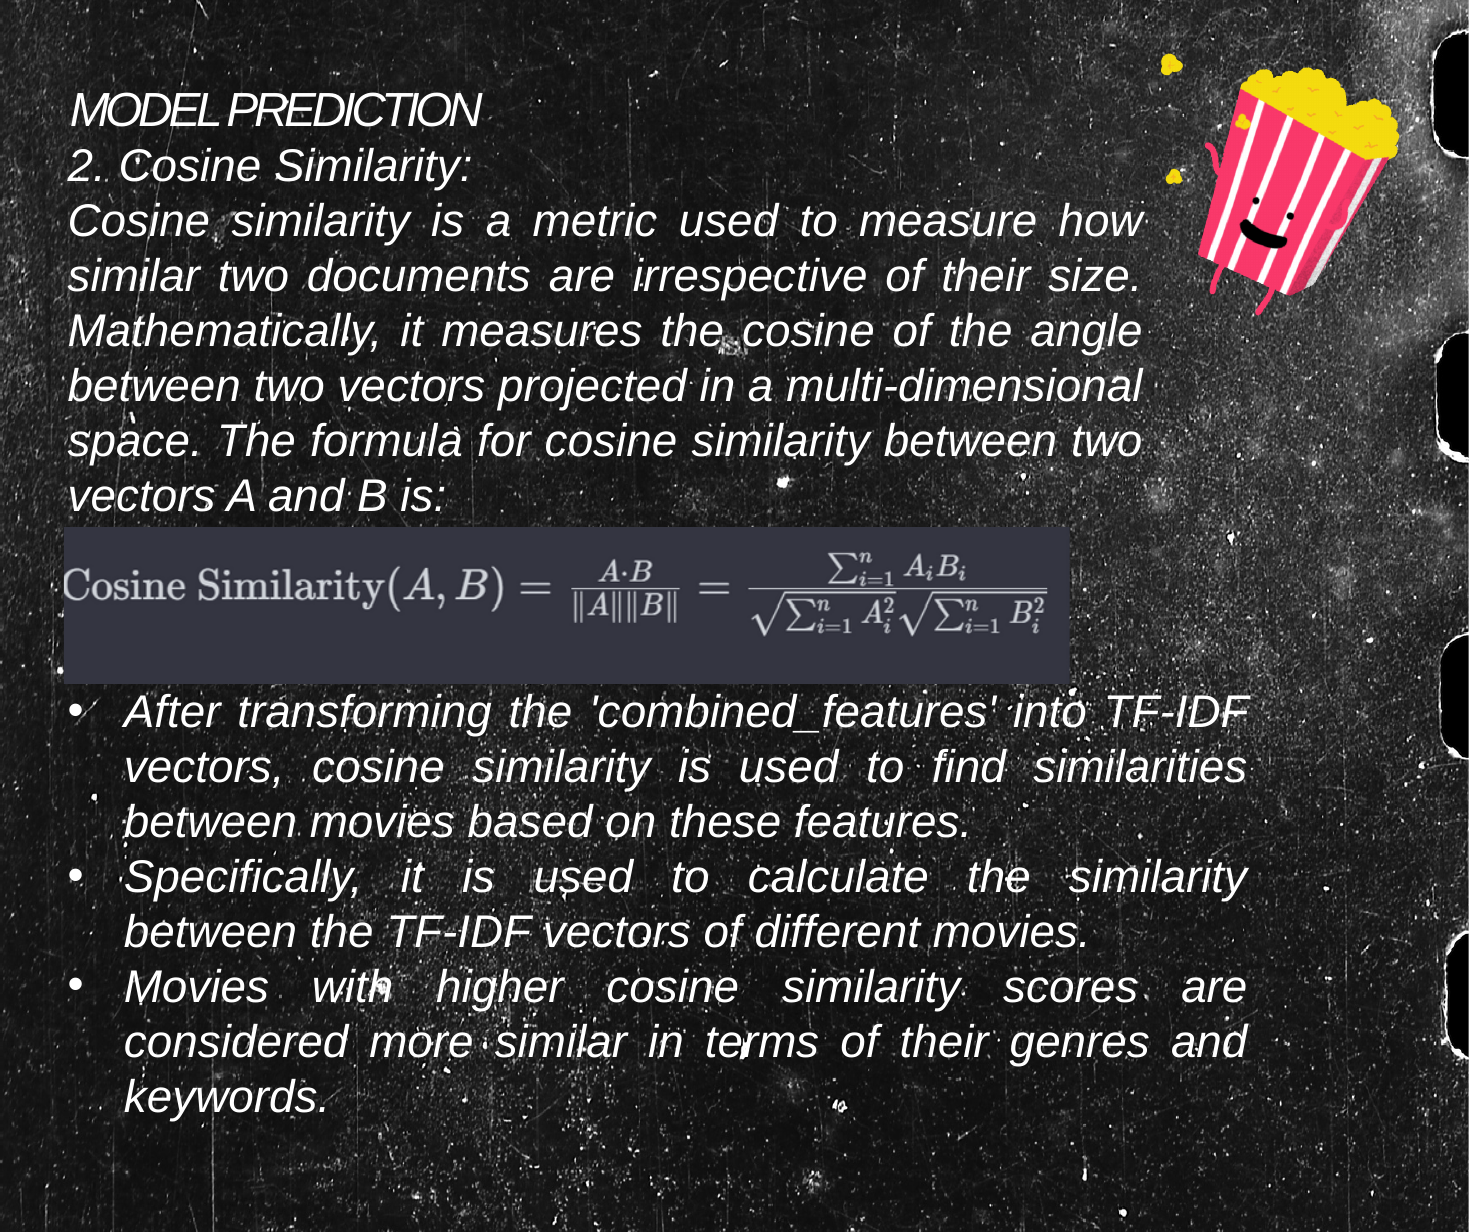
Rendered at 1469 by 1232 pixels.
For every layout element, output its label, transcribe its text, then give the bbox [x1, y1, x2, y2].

picture [0, 0, 1469, 1232]
text_box After transforming the 'combined_features' into TF-IDF vectors, cosine similarity is used to find similarities between movies based on these features. Specifically, it is used to calculate the similarity between the TF-IDF vectors of different movies. Movies with higher cosine similarity scores are considered more similar in terms of their genres and keywords. [67, 676, 1249, 1122]
text_box [63, 527, 1071, 684]
text_box MODEL PREDICTION 2. Cosine Similarity: Cosine similarity is a metric used to measure how similar two documents are irrespective of their size. Mathematically, it measures the cosine of the angle between two vectors projected in a multi-dimensional space. The formula for cosine similarity between two vectors A and B is: [67, 72, 1144, 521]
text_box [1090, 23, 1432, 347]
